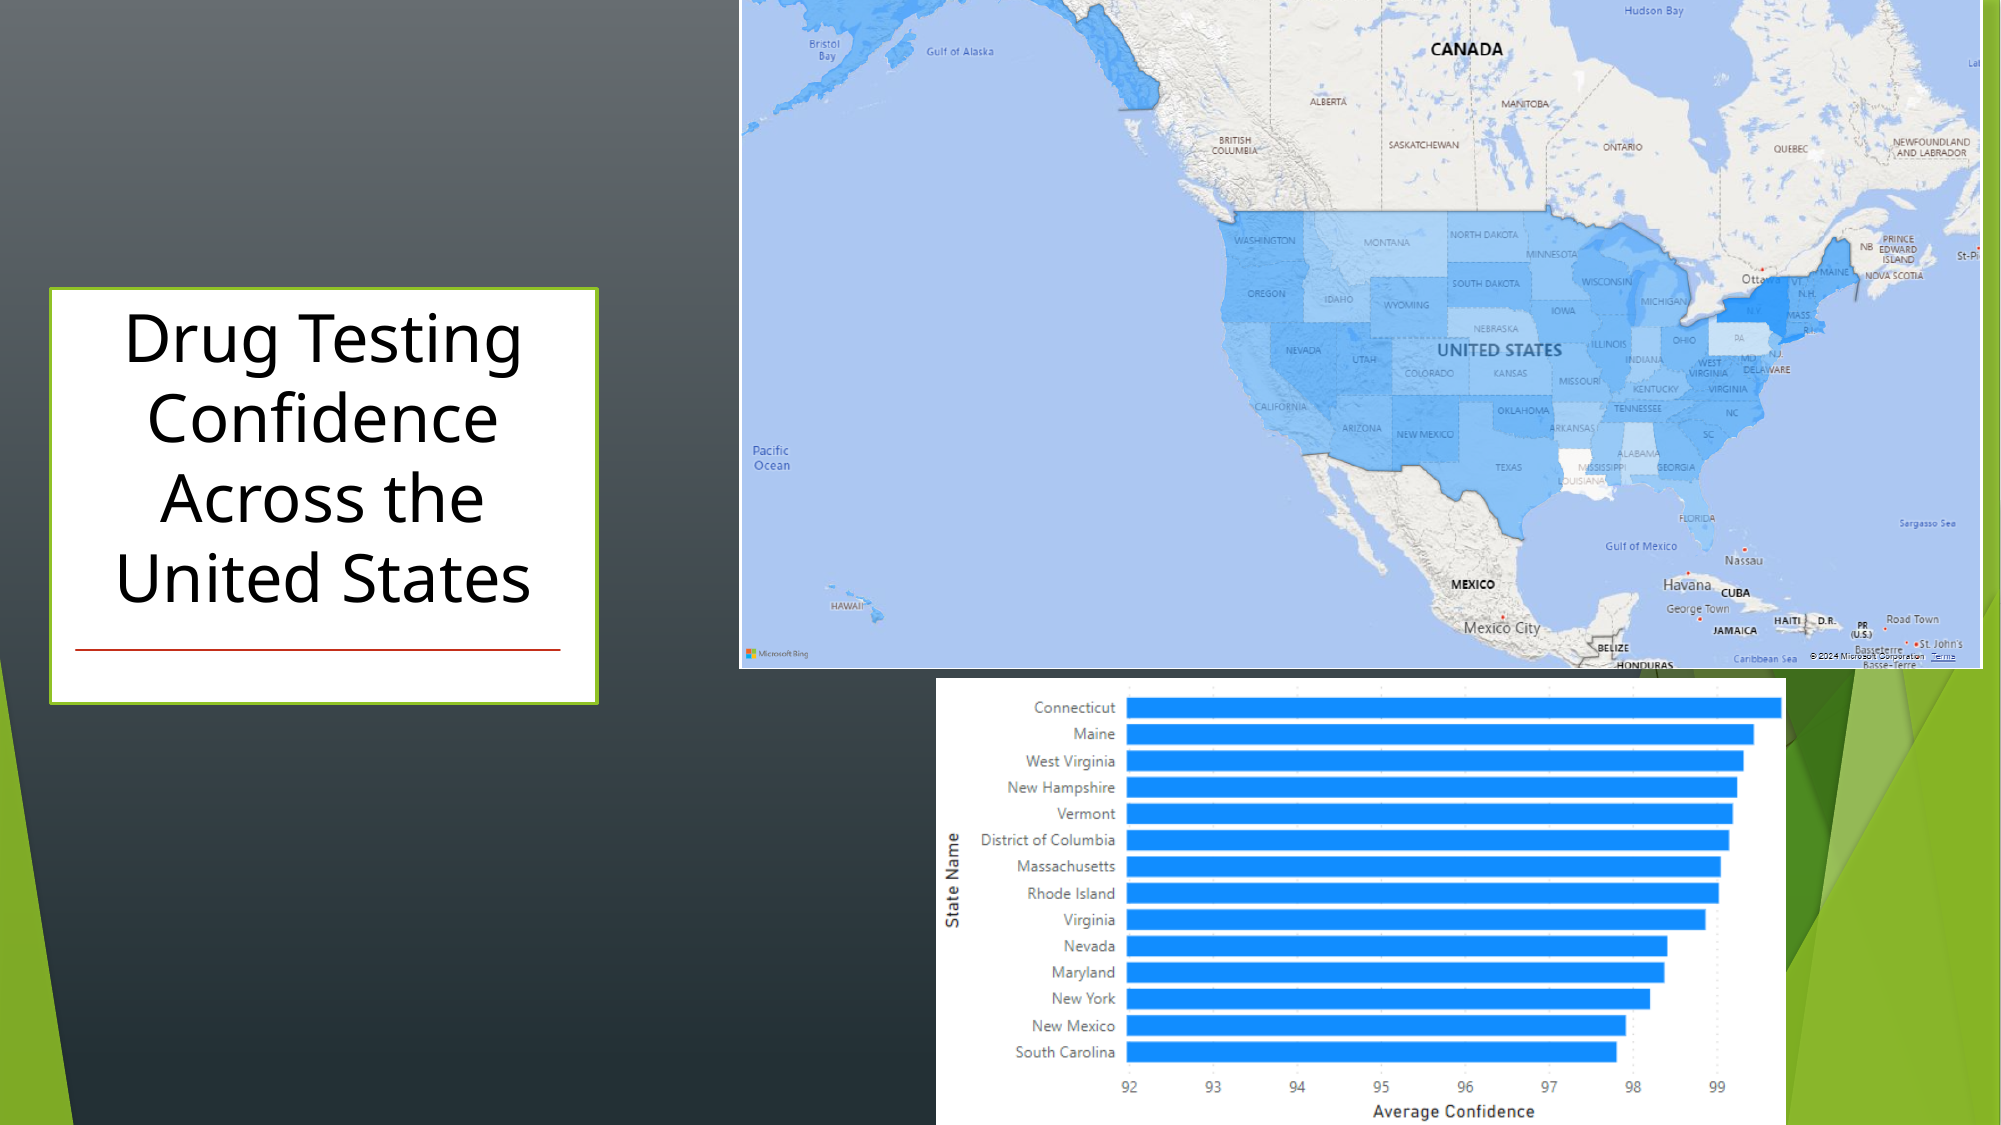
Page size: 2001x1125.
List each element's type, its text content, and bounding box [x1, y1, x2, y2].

text_box Drug Testing Confidence Across the United States [49, 287, 599, 705]
picture [738, 0, 1984, 669]
picture [935, 678, 1787, 1125]
